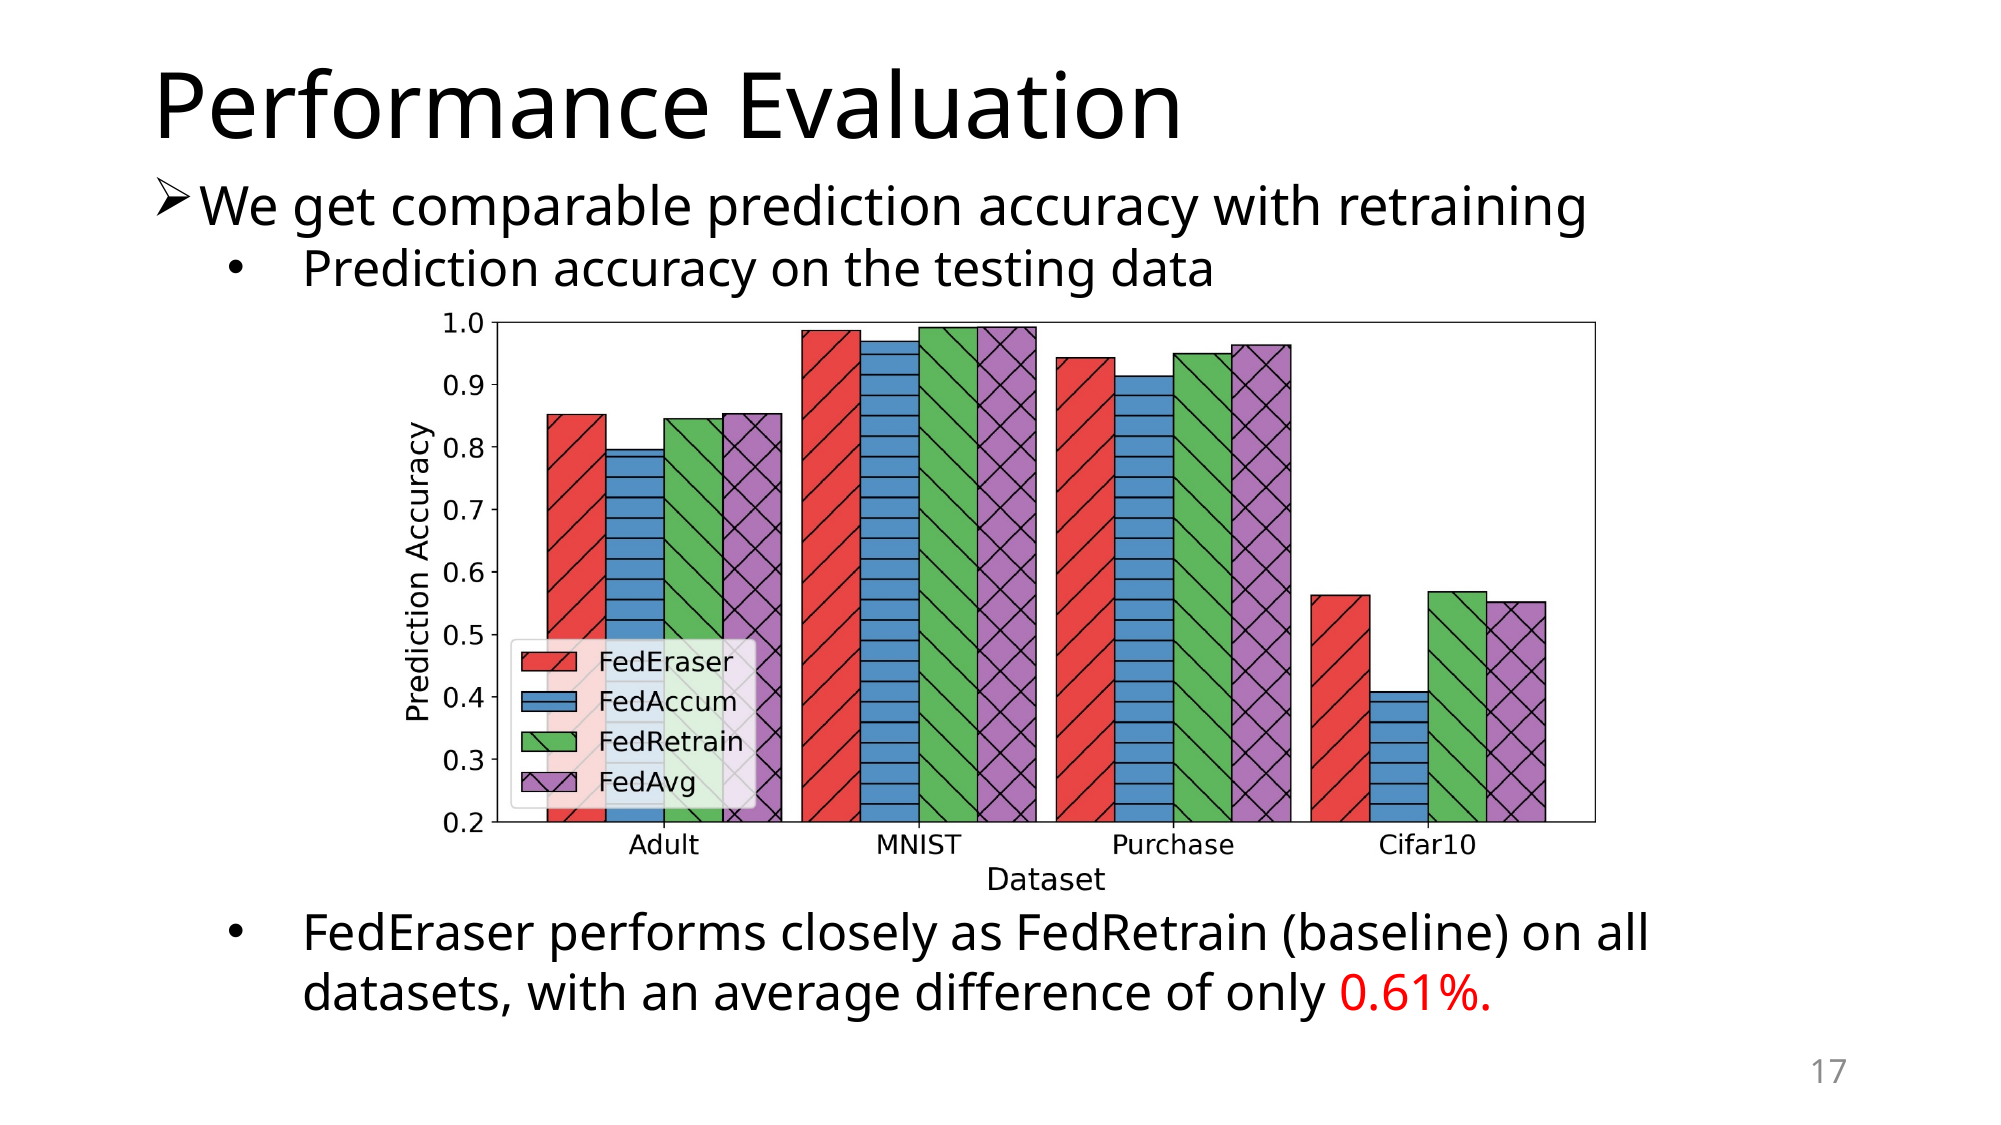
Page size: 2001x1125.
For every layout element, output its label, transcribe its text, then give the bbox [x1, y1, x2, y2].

slide_number 17 [1412, 1042, 1863, 1103]
picture [387, 307, 1613, 893]
text_box We get comparable prediction accuracy with retraining Prediction accuracy on the testing data FedEraser performs closely as FedRetrain (baseline) on all datasets, with an average difference of only 0.61%. [137, 163, 1863, 1029]
text_box Performance Evaluation [137, 0, 1863, 163]
